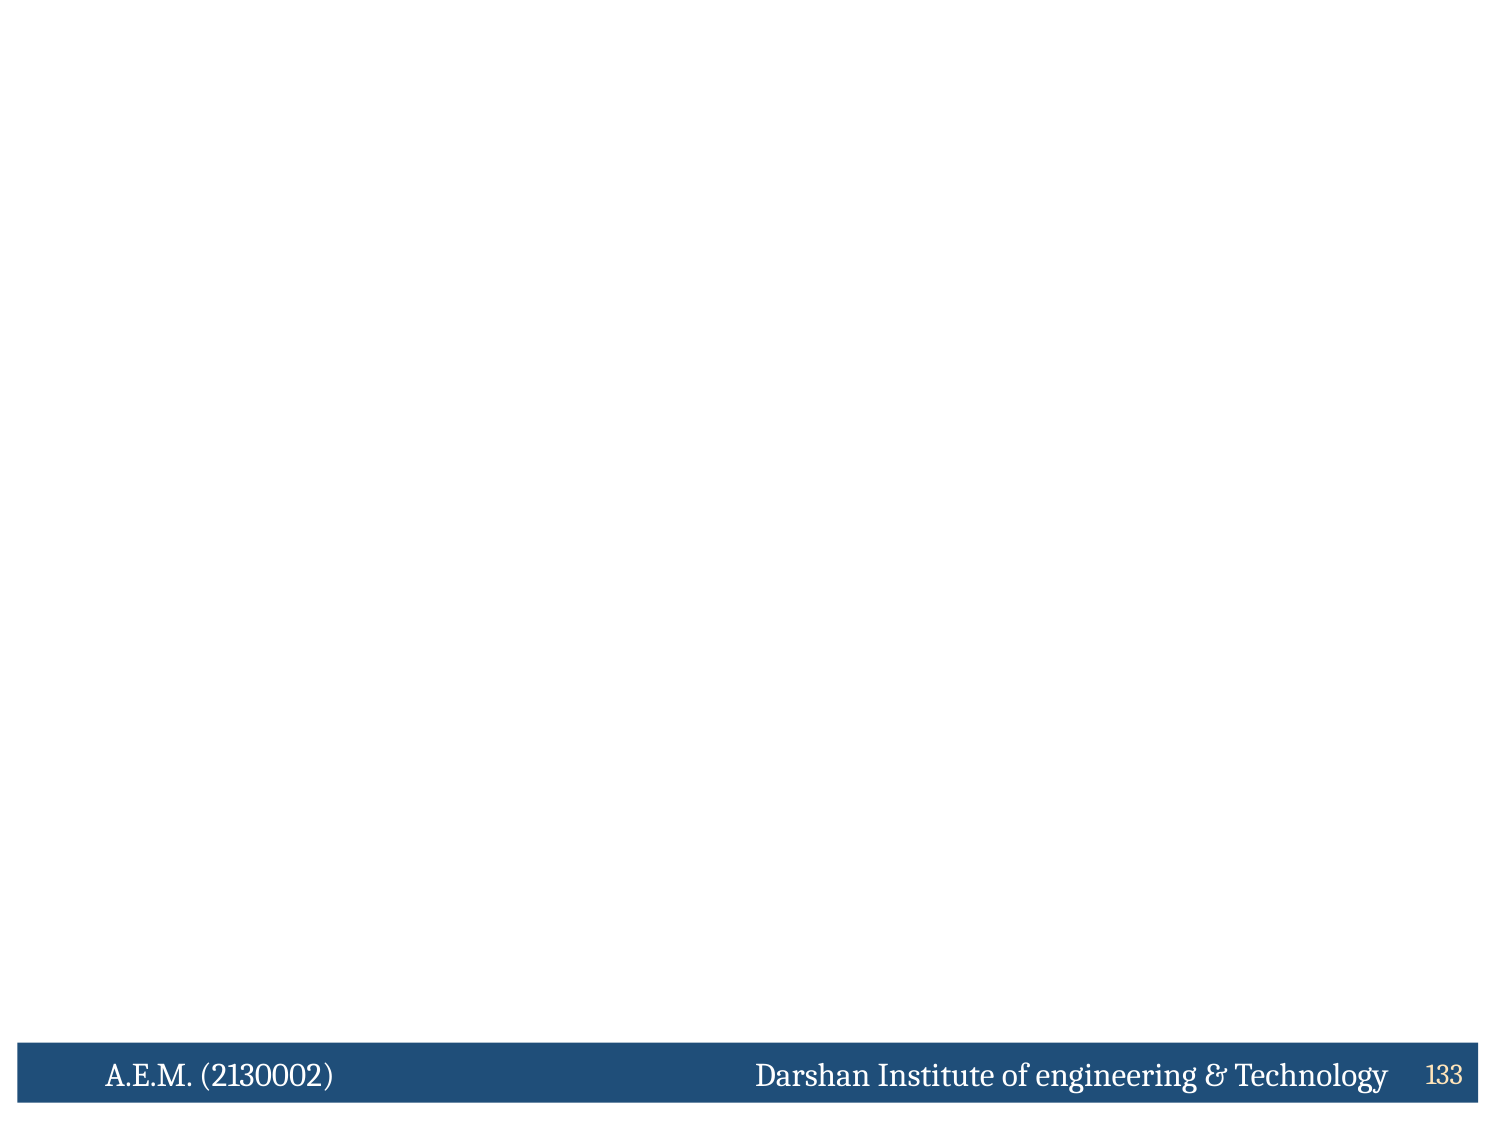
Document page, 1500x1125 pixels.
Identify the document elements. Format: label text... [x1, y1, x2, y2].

slide_number 133 [1393, 1042, 1479, 1103]
footer A.E.M. (2130002) Darshan Institute of engineering & Technology [17, 1042, 1393, 1103]
